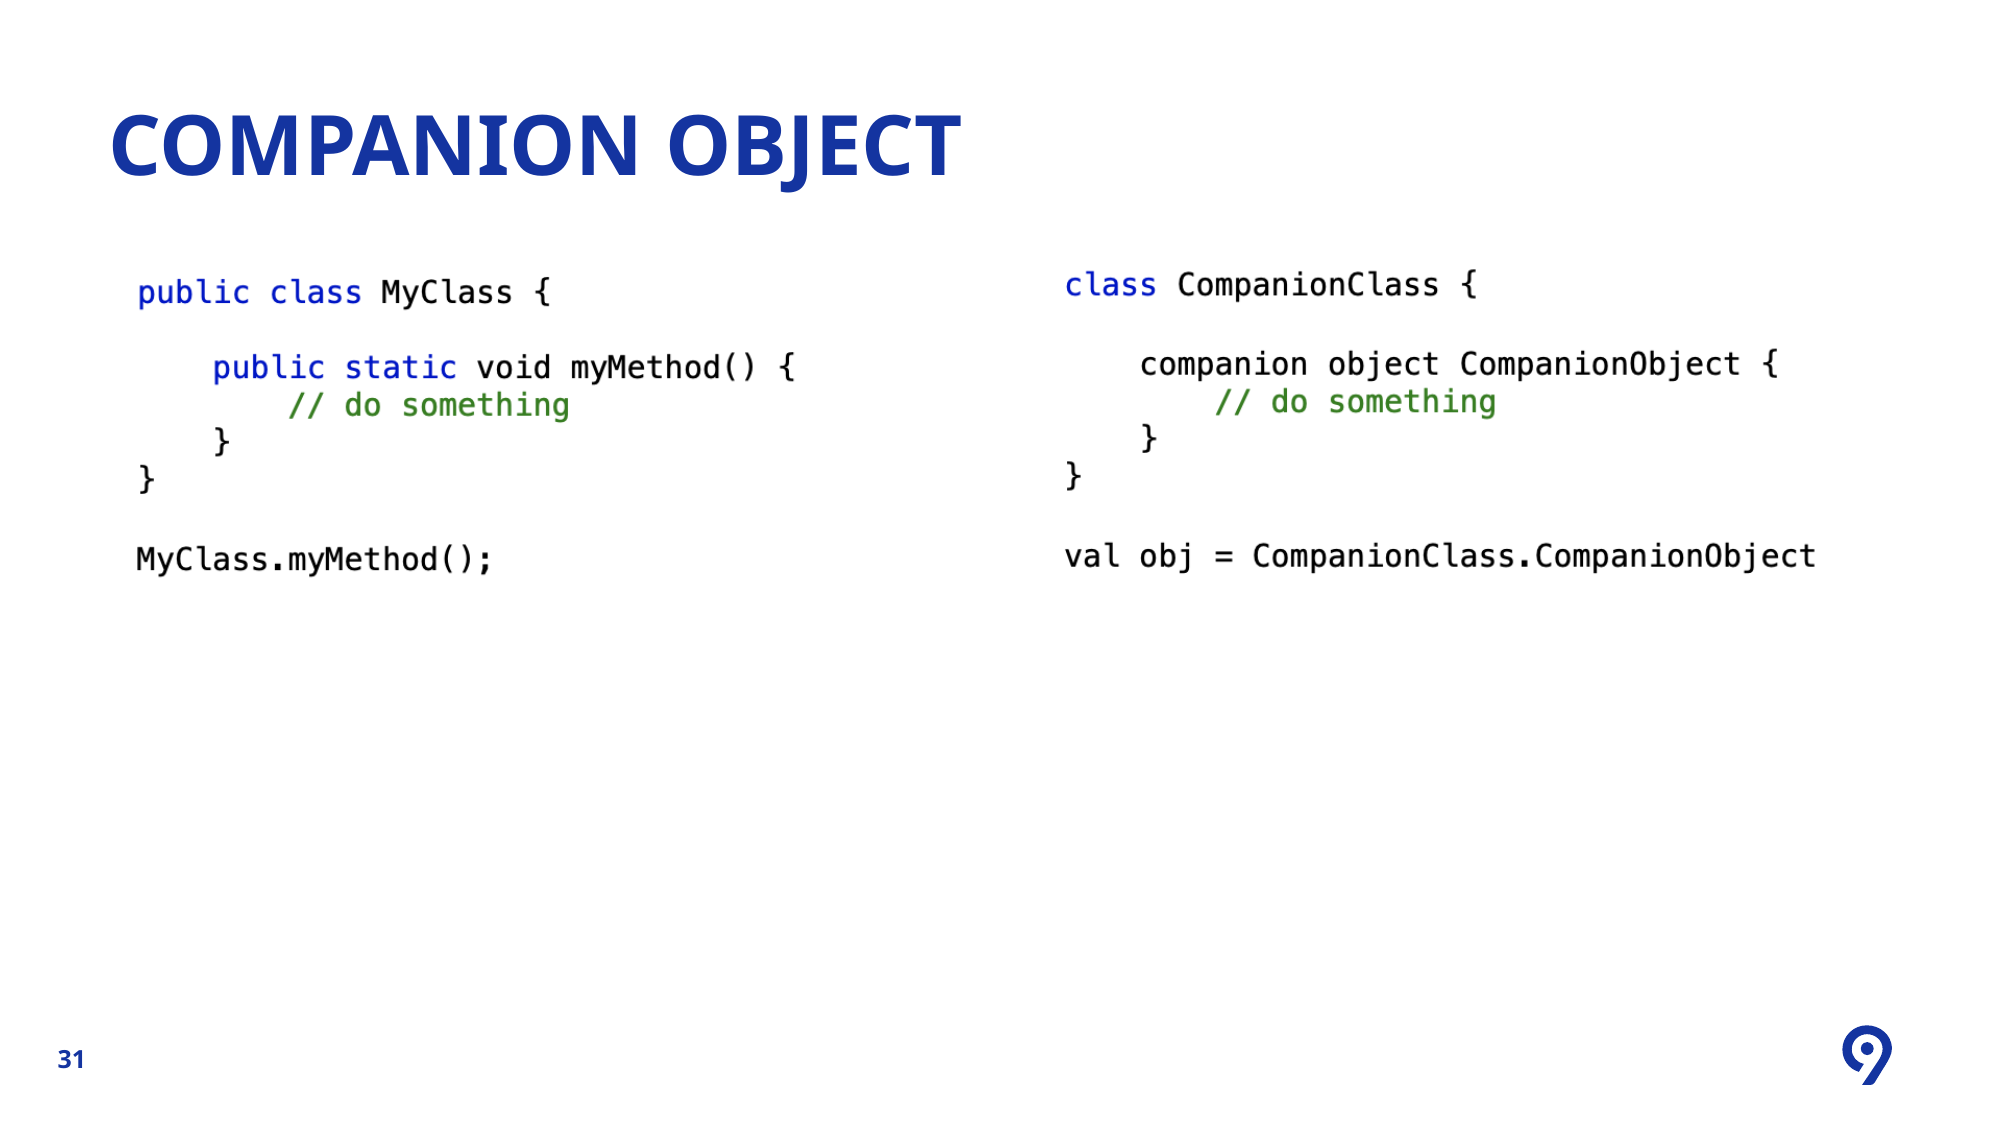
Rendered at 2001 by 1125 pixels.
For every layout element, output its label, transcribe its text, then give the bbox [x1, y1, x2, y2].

title Companion object [108, 84, 1891, 225]
picture [108, 253, 861, 614]
picture [1041, 237, 1850, 621]
slide_number 31 [57, 1045, 103, 1077]
